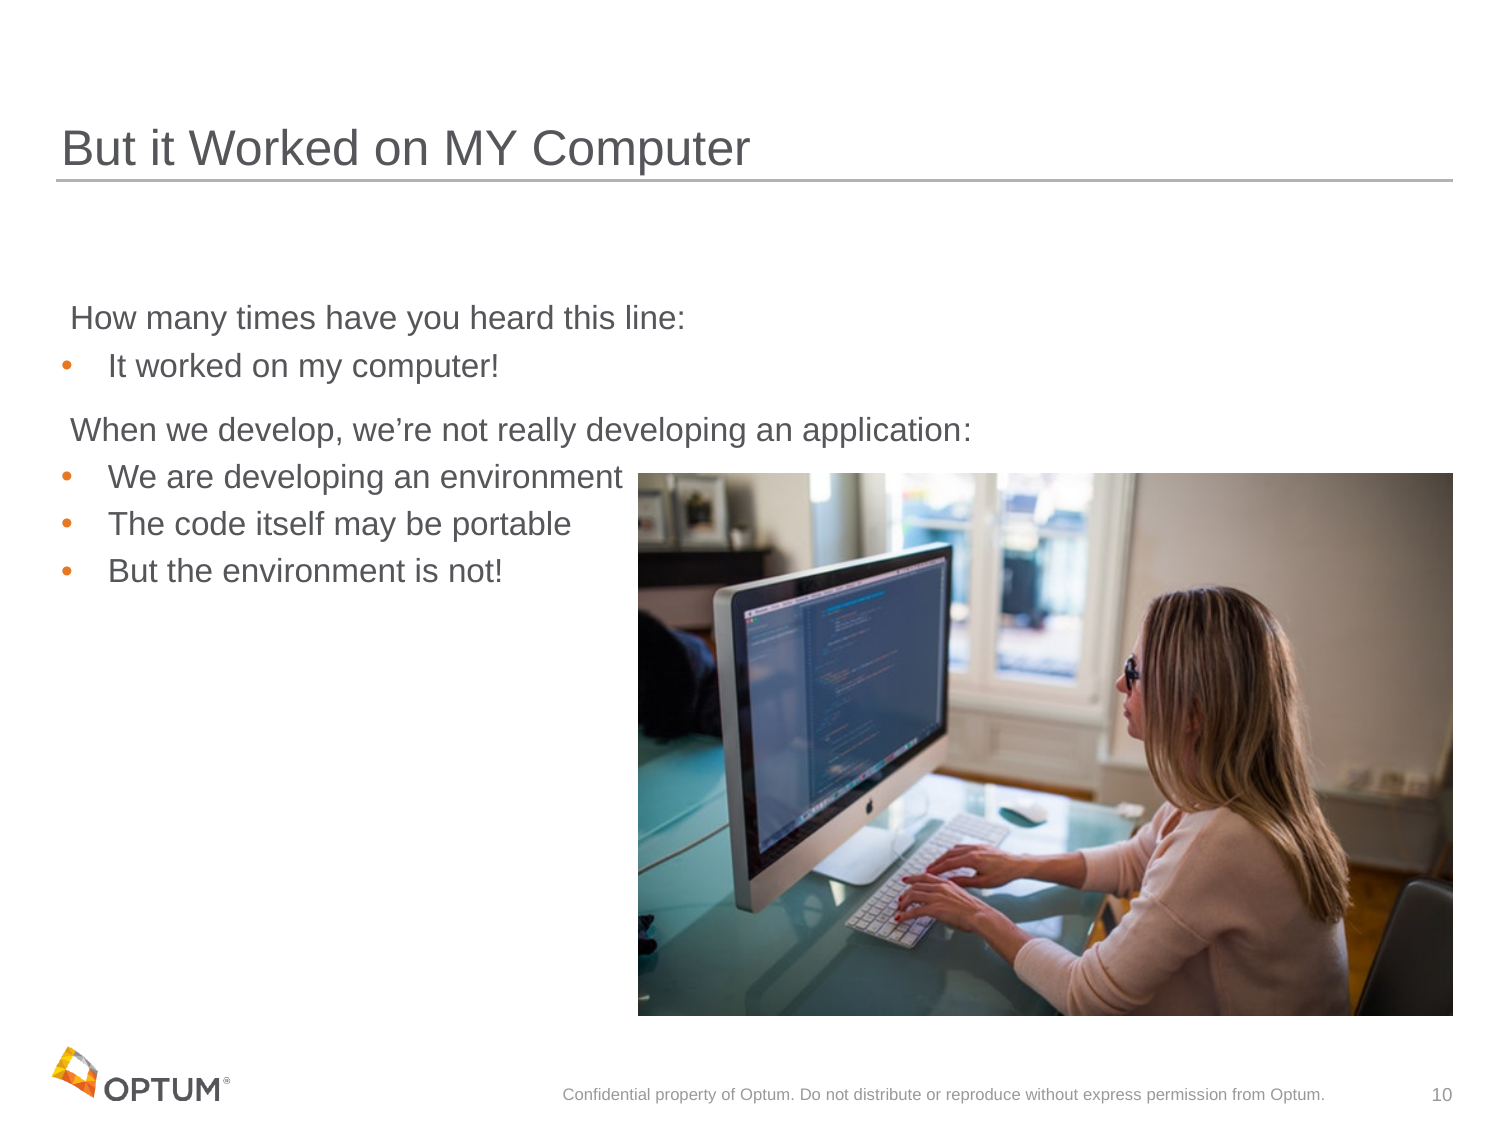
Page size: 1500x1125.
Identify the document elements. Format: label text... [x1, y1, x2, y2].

picture [638, 473, 1453, 1016]
picture [50, 1044, 231, 1101]
title But it Worked on MY Computer [60, 0, 1454, 177]
list How many times have you heard this line: It worked on my computer! When we develop, we’re not really developing an application: We are developing an environment The code itself may be portable But the environment is not! [60, 299, 1454, 968]
footer Confidential property of Optum. Do not distribute or reproduce without express permission from Optum. [508, 1064, 1381, 1124]
slide_number 10 [1385, 1064, 1453, 1124]
